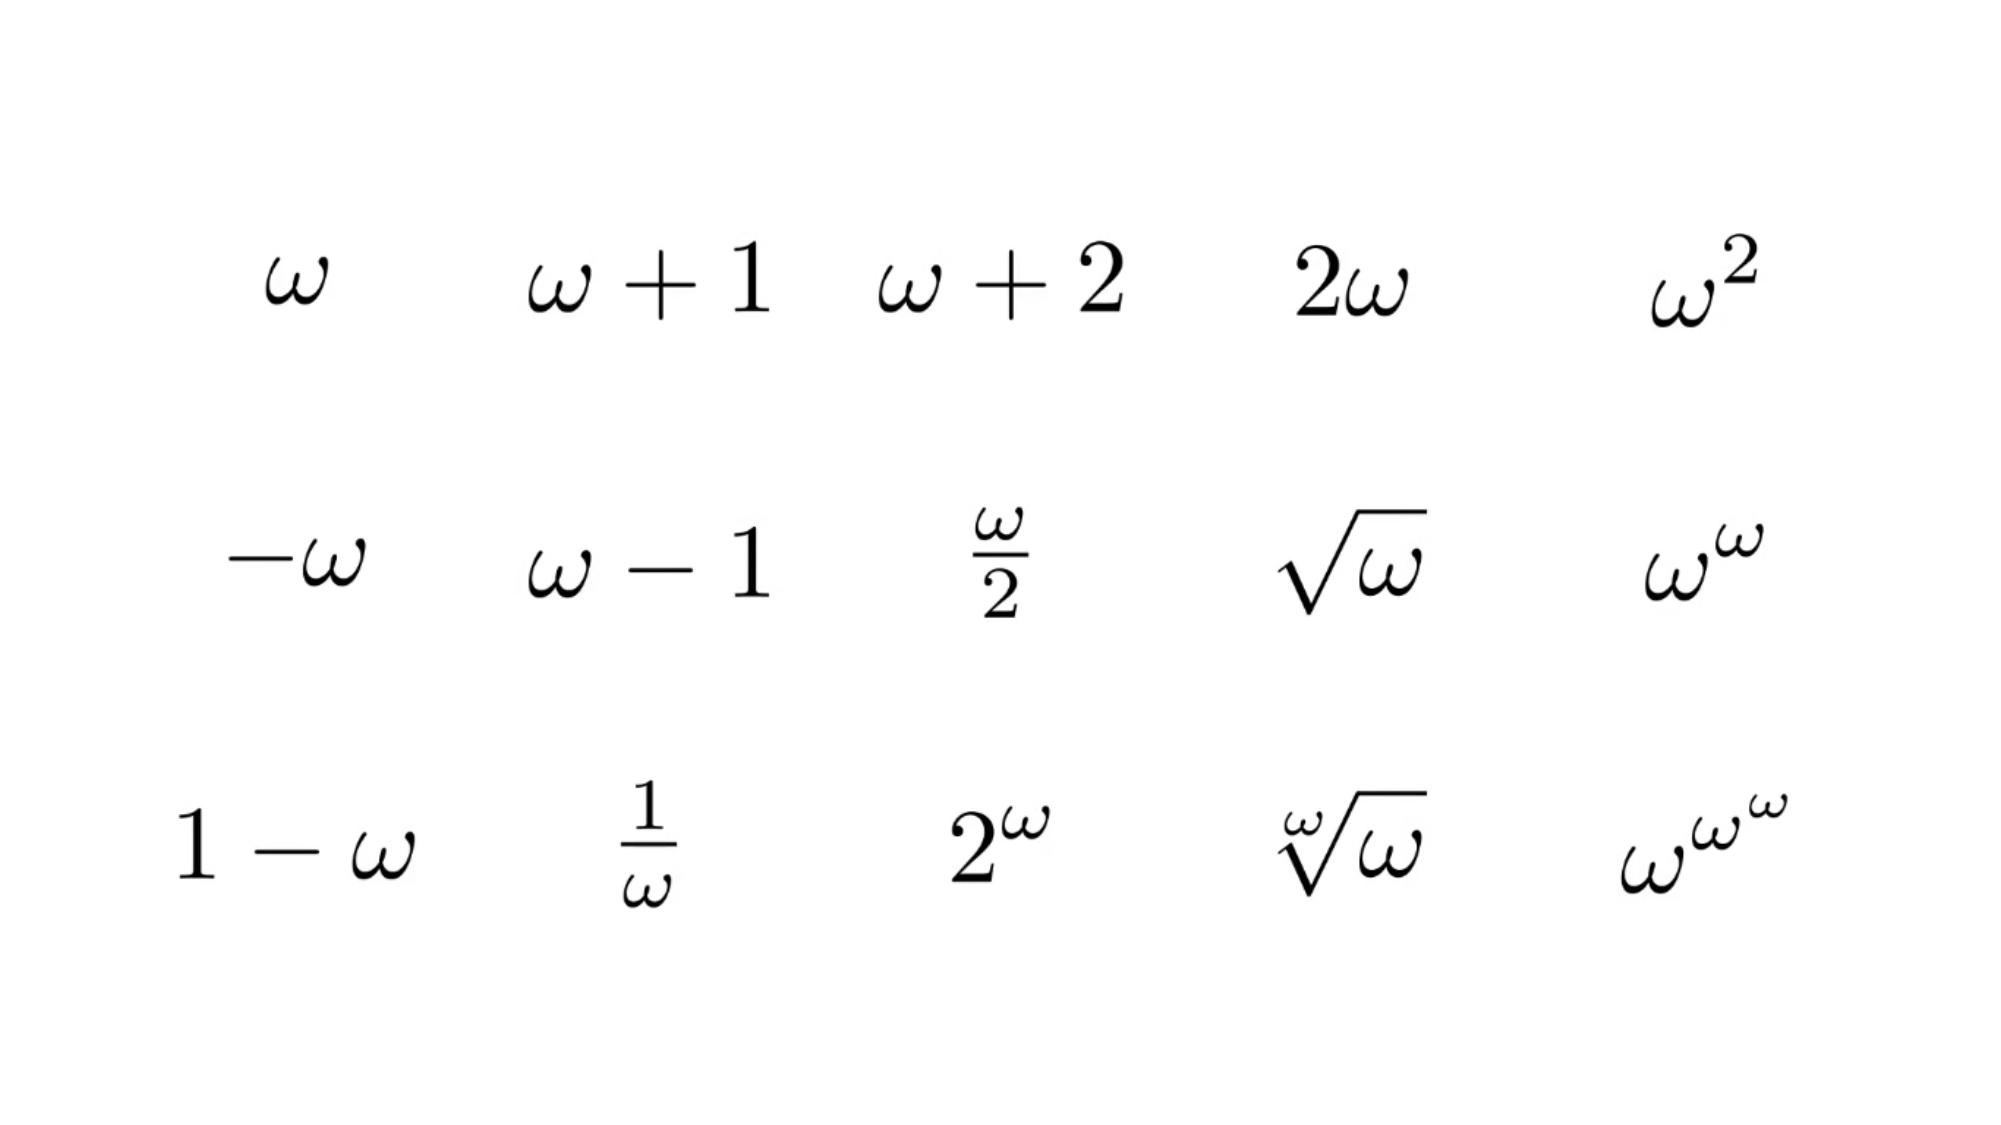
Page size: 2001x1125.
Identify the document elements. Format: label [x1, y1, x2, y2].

list [0, 0, 2000, 1125]
